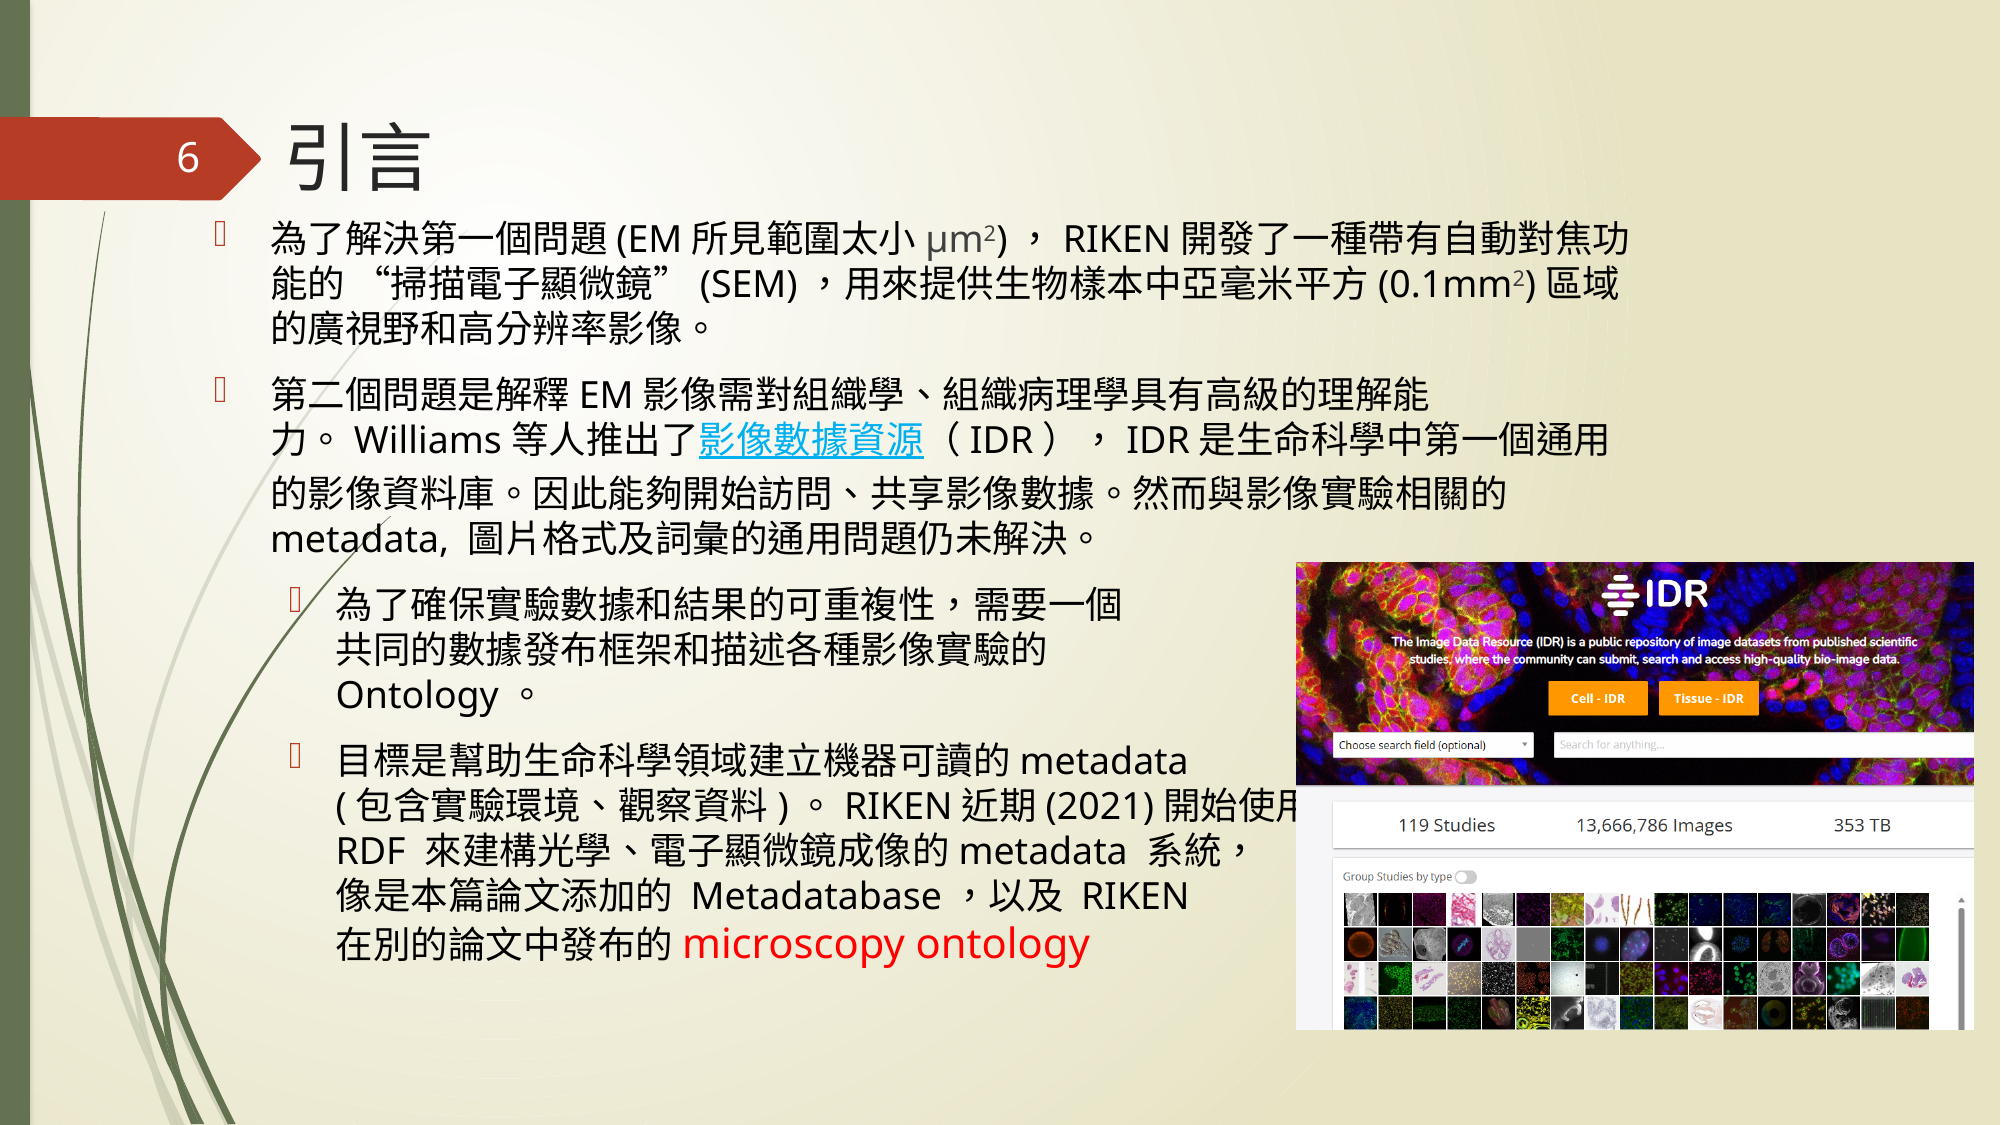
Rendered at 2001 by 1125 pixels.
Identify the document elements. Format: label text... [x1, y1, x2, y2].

list 為了解決第一個問題(EM所見範圍太小µm2)，RIKEN開發了一種帶有自動對焦功能的 “掃描電子顯微鏡”(SEM)，用來提供生物樣本中亞毫米平方(0.1mm2)區域的廣視野和高分辨率影像。 第二個問題是解釋EM影像需對組織學、組織病理學具有高級的理解能力。Williams等人推出了影像數據資源（IDR），IDR是生命科學中第一個通用的影像資料庫。因此能夠開始訪問、共享影像數據。然而與影像實驗相關的metadata, 圖片格式及詞彙的通用問題仍未解決。 為了確保實驗數據和結果的可重複性，需要一個 共同的數據發布框架和描述各種影像實驗的 Ontology。 目標是幫助生命科學領域建立機器可讀的metadata (包含實驗環境、觀察資料)。RIKEN近期(2021)開始使用 RDF 來建構光學、電子顯微鏡成像的metadata 系統， 像是本篇論文添加的 Metadatabase，以及 RIKEN 在別的論文中發布的microscopy ontology [198, 207, 1662, 978]
slide_number 6 [87, 129, 216, 190]
title 引言 [269, 102, 1731, 313]
picture [1296, 562, 1974, 1031]
